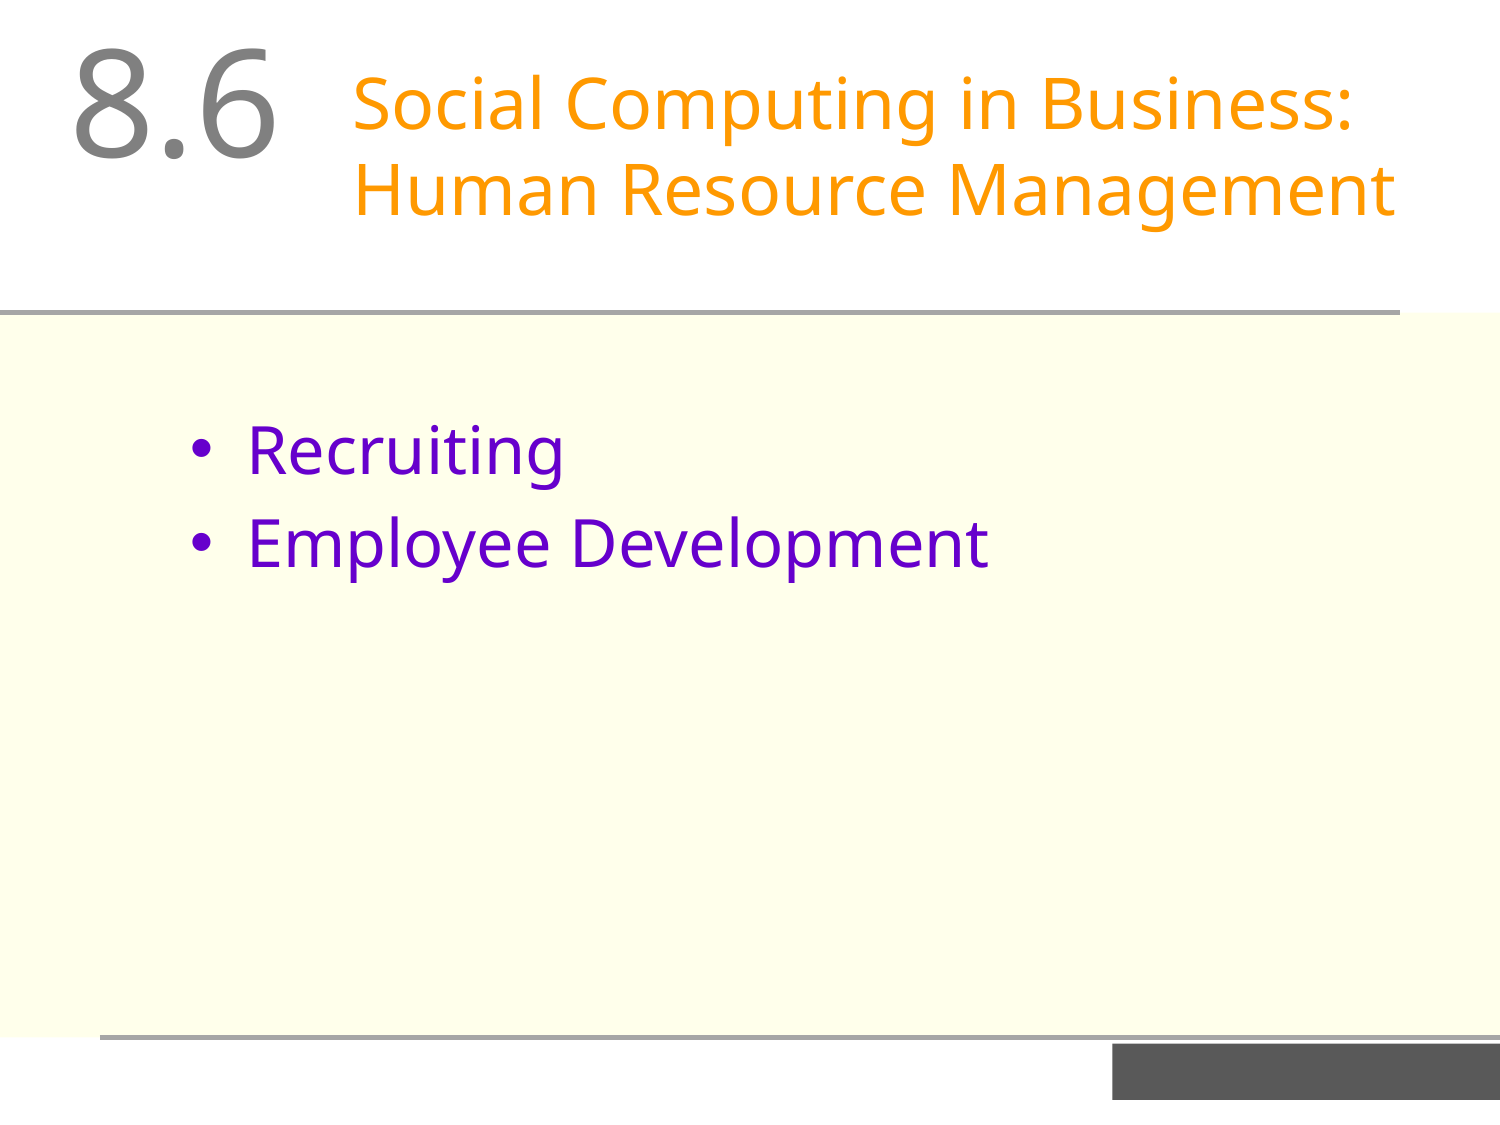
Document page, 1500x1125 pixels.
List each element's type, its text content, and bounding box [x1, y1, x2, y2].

list Recruiting Employee Development [174, 399, 1413, 1025]
list 8.6 [12, 0, 338, 250]
subtitle Social Computing in Business: Human Resource Management [337, 50, 1413, 325]
